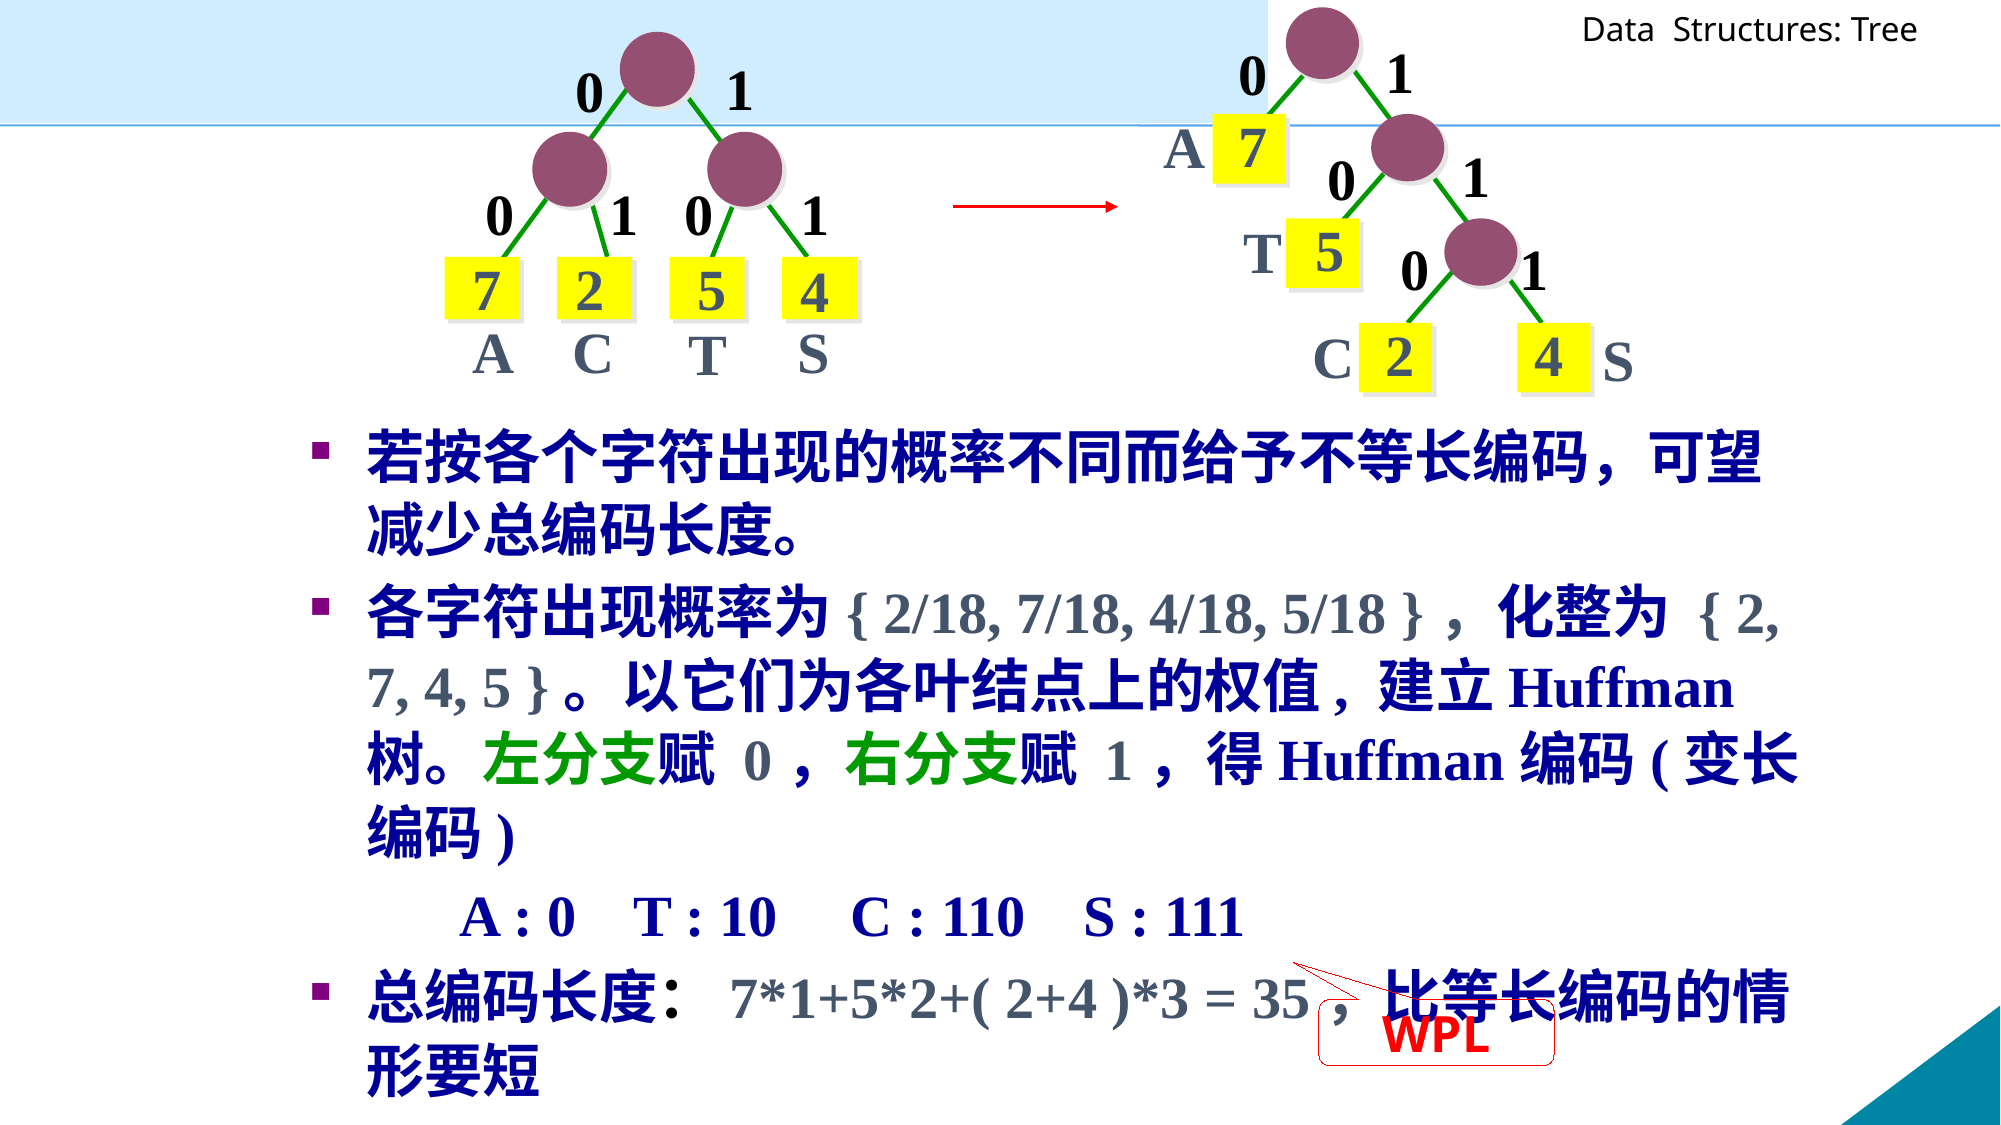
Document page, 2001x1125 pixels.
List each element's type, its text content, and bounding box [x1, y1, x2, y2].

text_box 若按各个字符出现的概率不同而给予不等长编码，可望减少总编码长度。 各字符出现概率为{ 2/18, 7/18, 4/18, 5/18 }，化整为 { 2, 7, 4, 5 }。以它们为各叶结点上的权值, 建立Huffman树。左分支赋 0，右分支赋 1，得Huffman编码(变长编码) A : 0 T : 10 C : 110 S : 111 总编码长度：7*1+5*2+( 2+4 )*3 = 35，比等长编码的情形要短 [295, 408, 1816, 1112]
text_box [444, 31, 858, 395]
text_box A [1149, 102, 1212, 188]
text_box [1212, 7, 1591, 396]
text_box S [1587, 315, 1650, 400]
text_box WPL [1293, 962, 1555, 1066]
